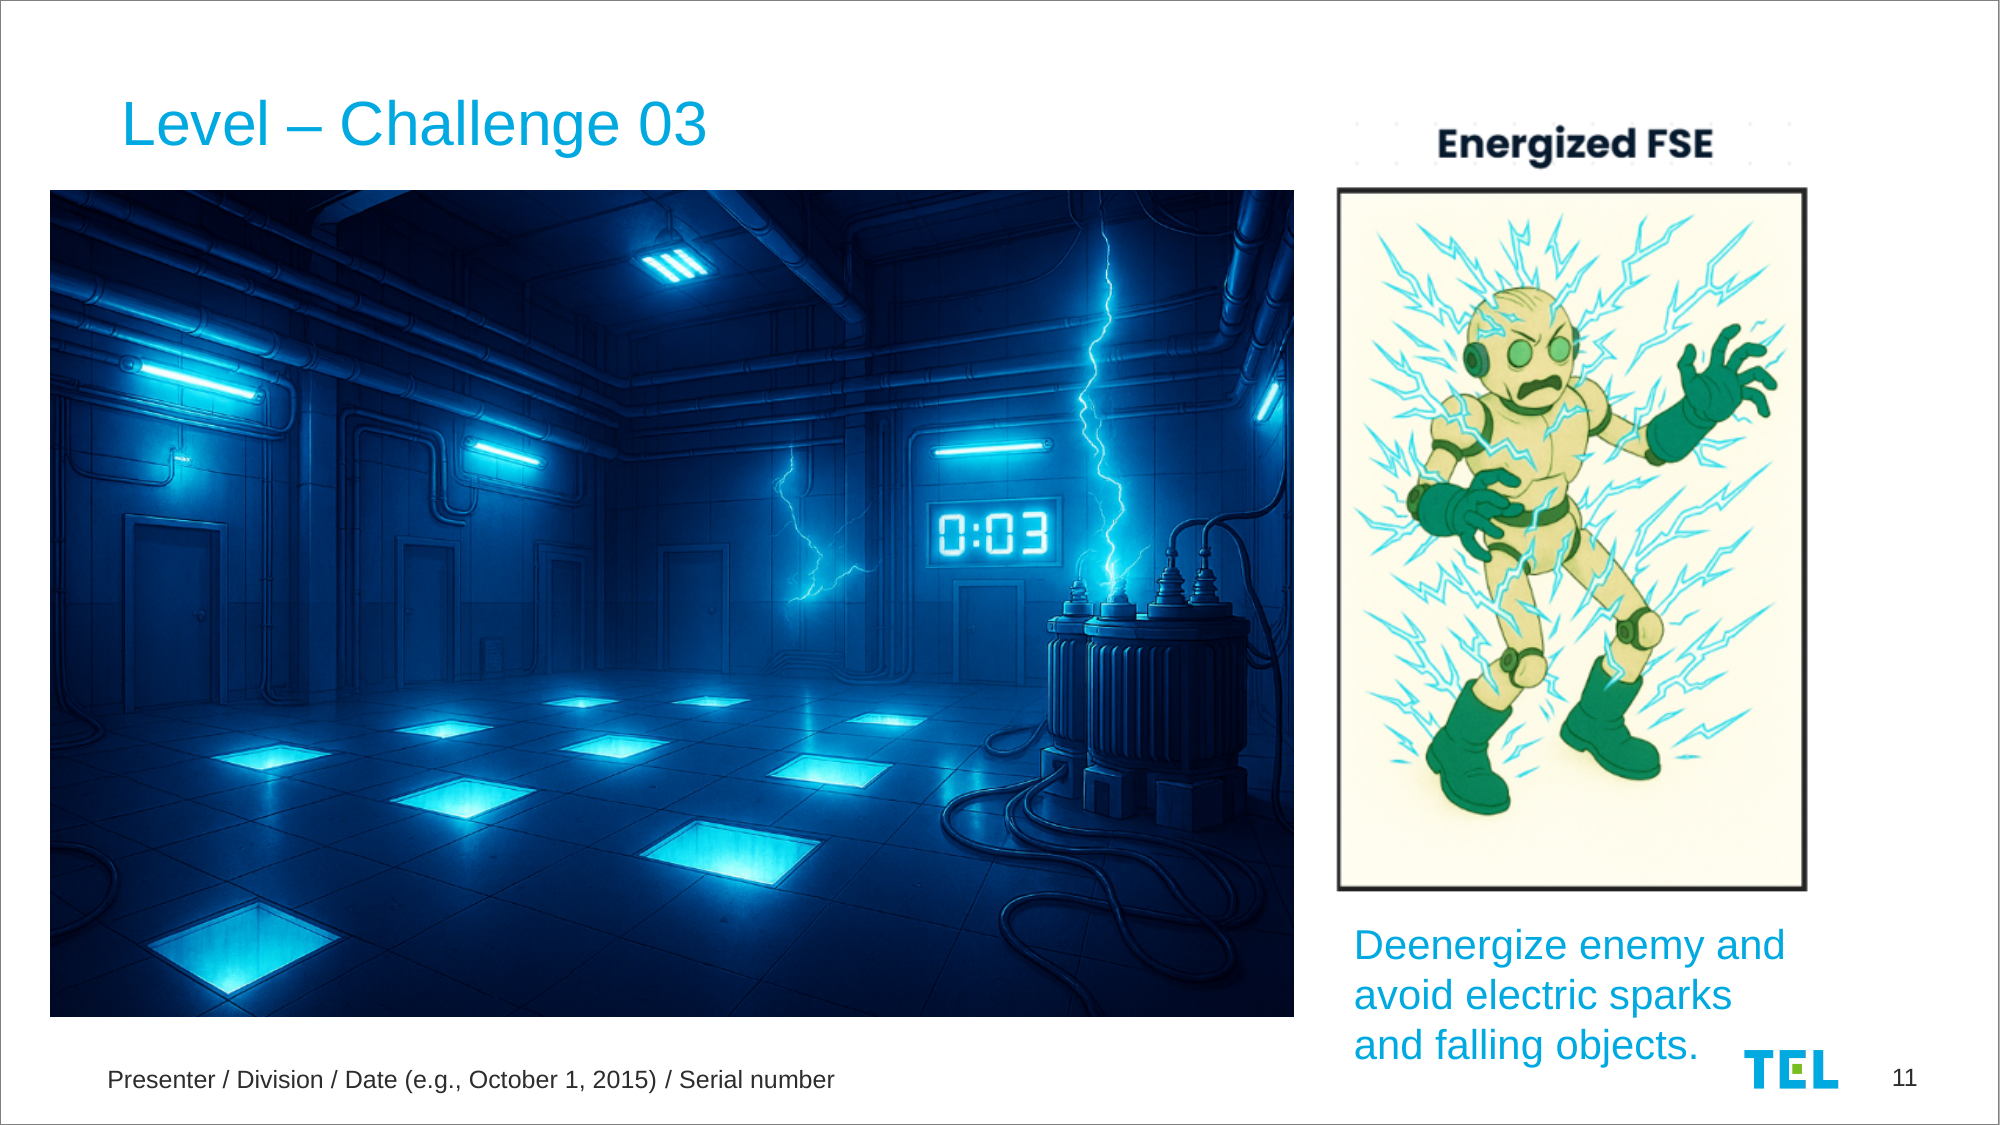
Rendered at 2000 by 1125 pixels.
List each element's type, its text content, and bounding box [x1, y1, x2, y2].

picture [1740, 1046, 1841, 1094]
title Level – Challenge 03 [106, 75, 1898, 162]
picture [1323, 86, 1826, 926]
text_box Deenergize enemy and avoid electric sparks and falling objects. [1339, 933, 1810, 996]
picture [50, 189, 1294, 1017]
